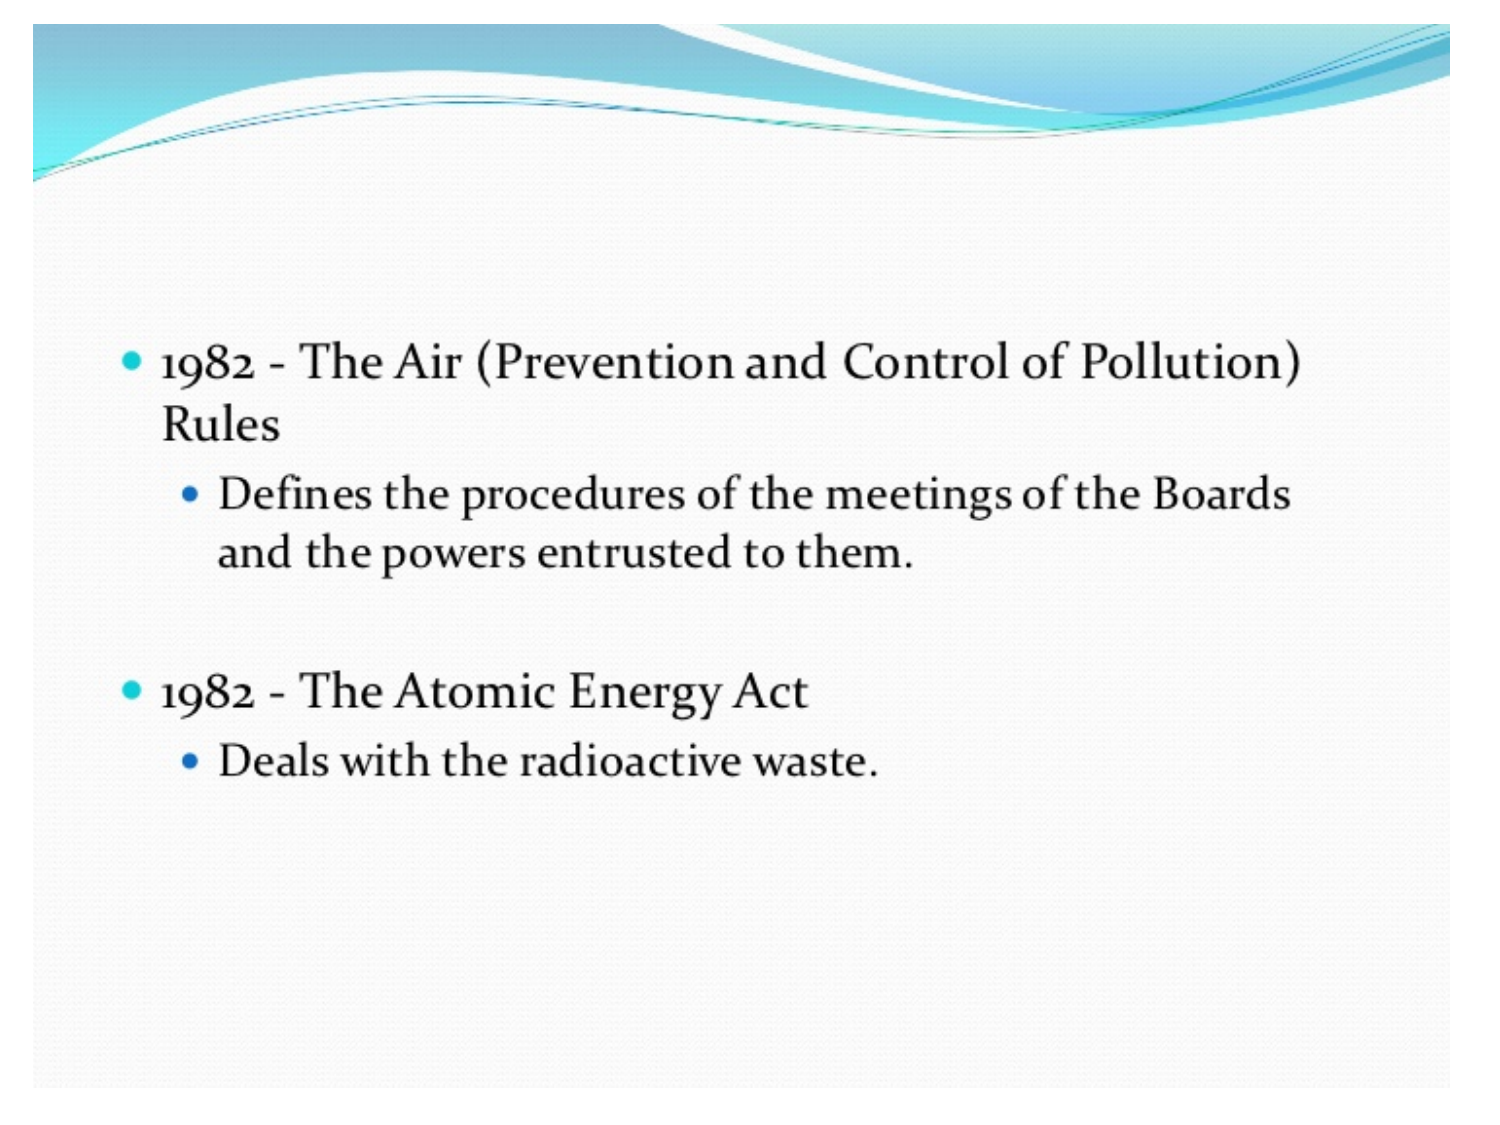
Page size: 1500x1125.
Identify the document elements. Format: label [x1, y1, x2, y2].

picture [33, 24, 1451, 1088]
